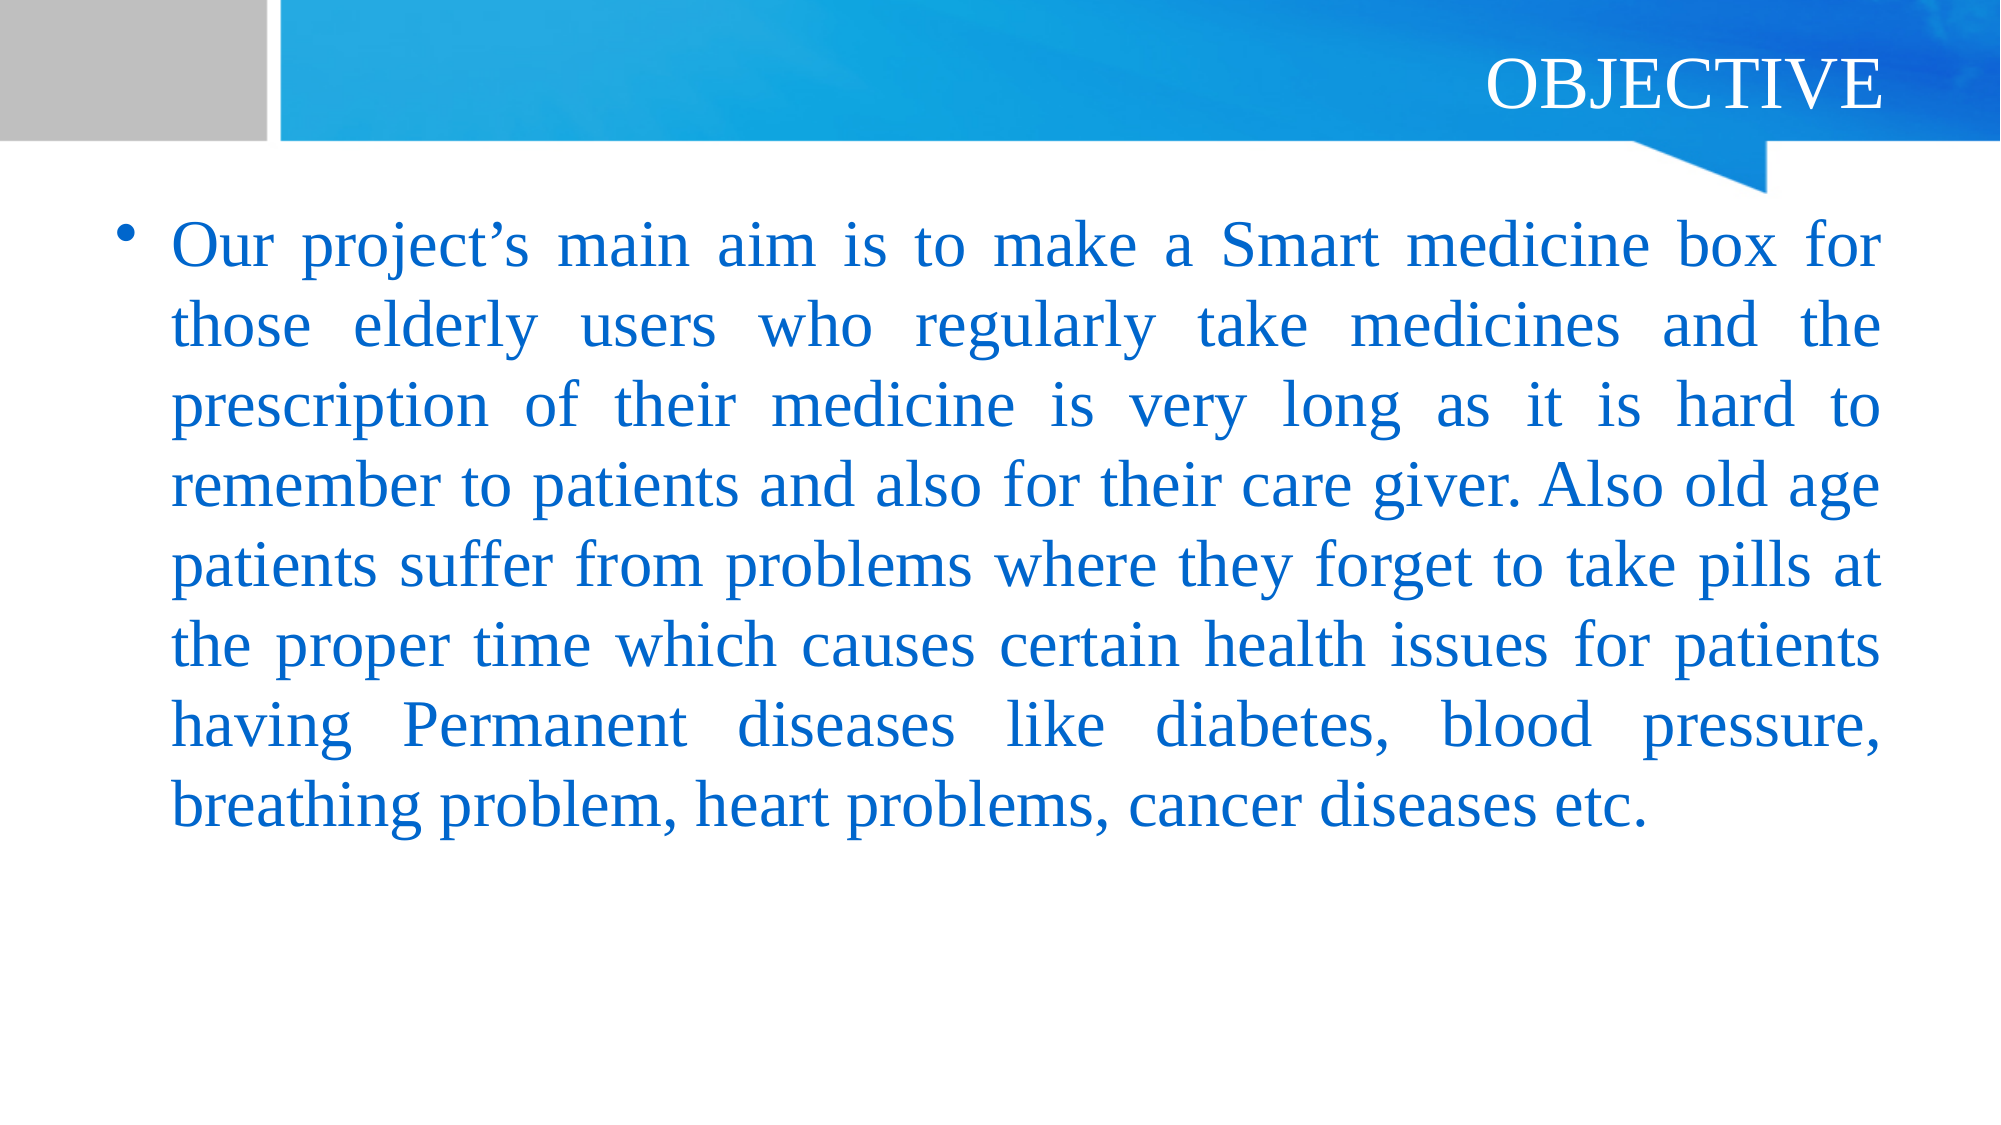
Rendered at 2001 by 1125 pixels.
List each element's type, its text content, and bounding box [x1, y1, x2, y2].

list Our project’s main aim is to make a Smart medicine box for those elderly users who regularly take medicines and the prescription of their medicine is very long as it is hard to remember to patients and also for their care giver. Also old age patients suffer from problems where they forget to take pills at the proper time which causes certain health issues for patients having Permanent diseases like diabetes, blood pressure, breathing problem, heart problems, cancer diseases etc. [99, 192, 1901, 1006]
picture [0, 0, 2000, 1125]
title OBJECTIVE [99, 30, 1901, 127]
